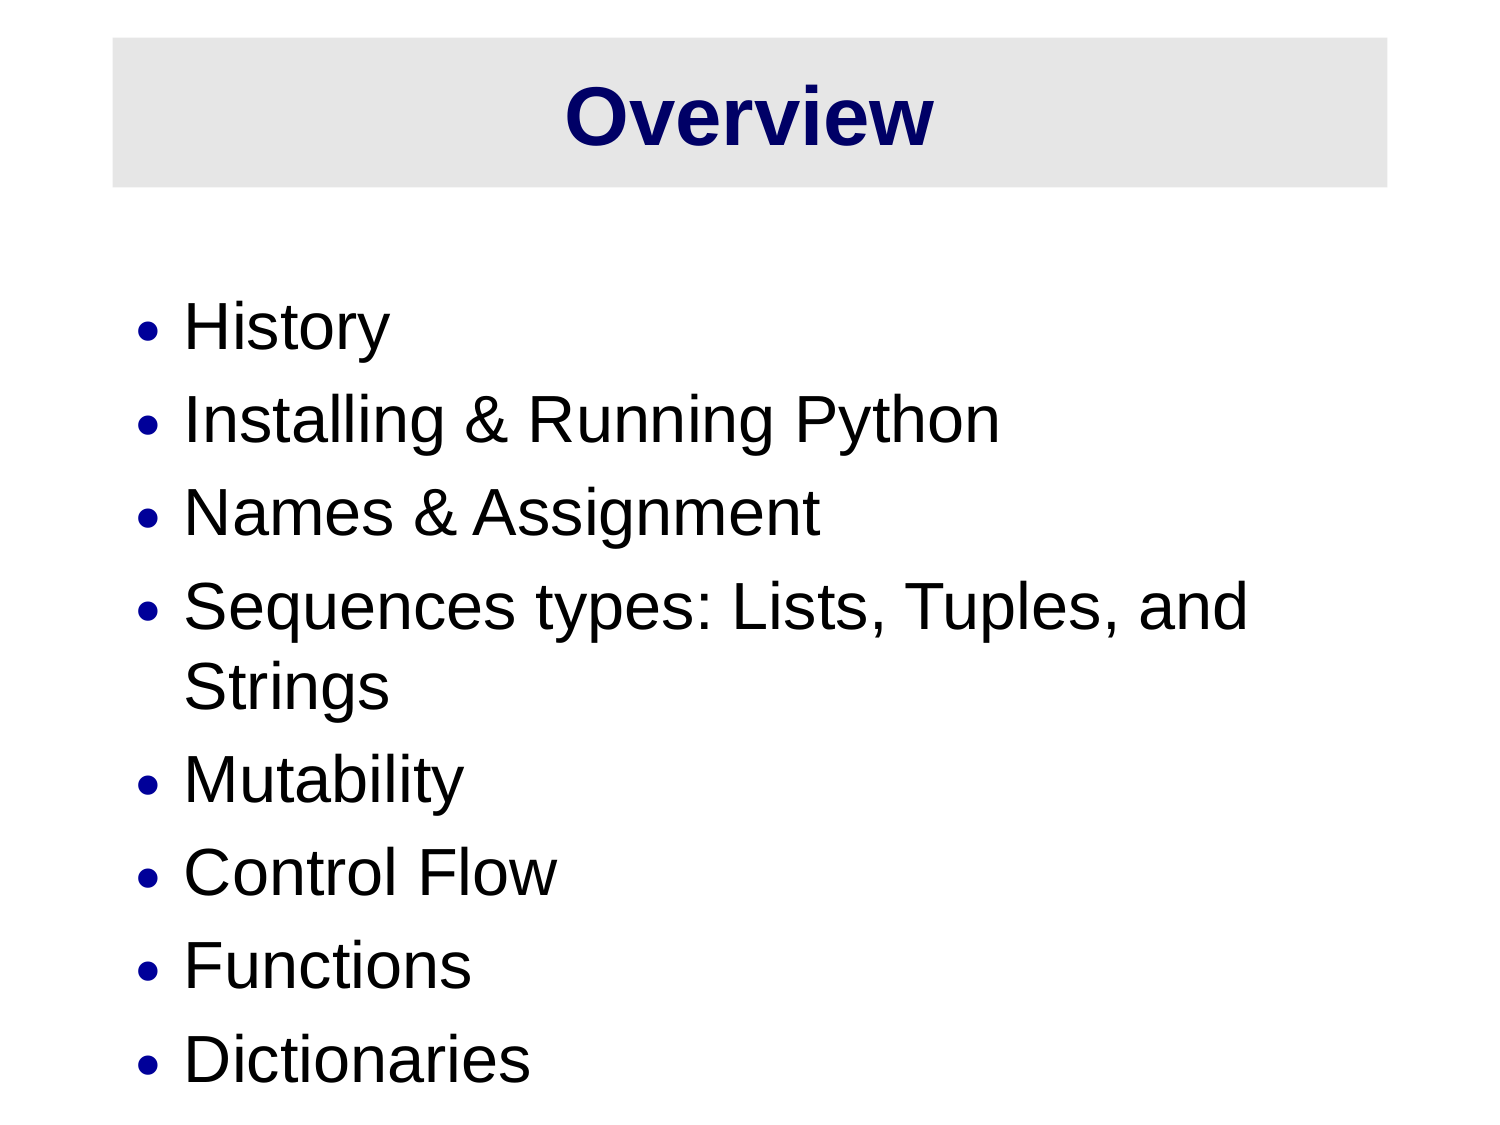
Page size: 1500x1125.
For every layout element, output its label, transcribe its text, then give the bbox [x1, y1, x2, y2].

list History Installing & Running Python Names & Assignment Sequences types: Lists, Tuples, and Strings Mutability Control Flow Functions Dictionaries [112, 275, 1388, 1013]
title Overview [112, 37, 1388, 188]
